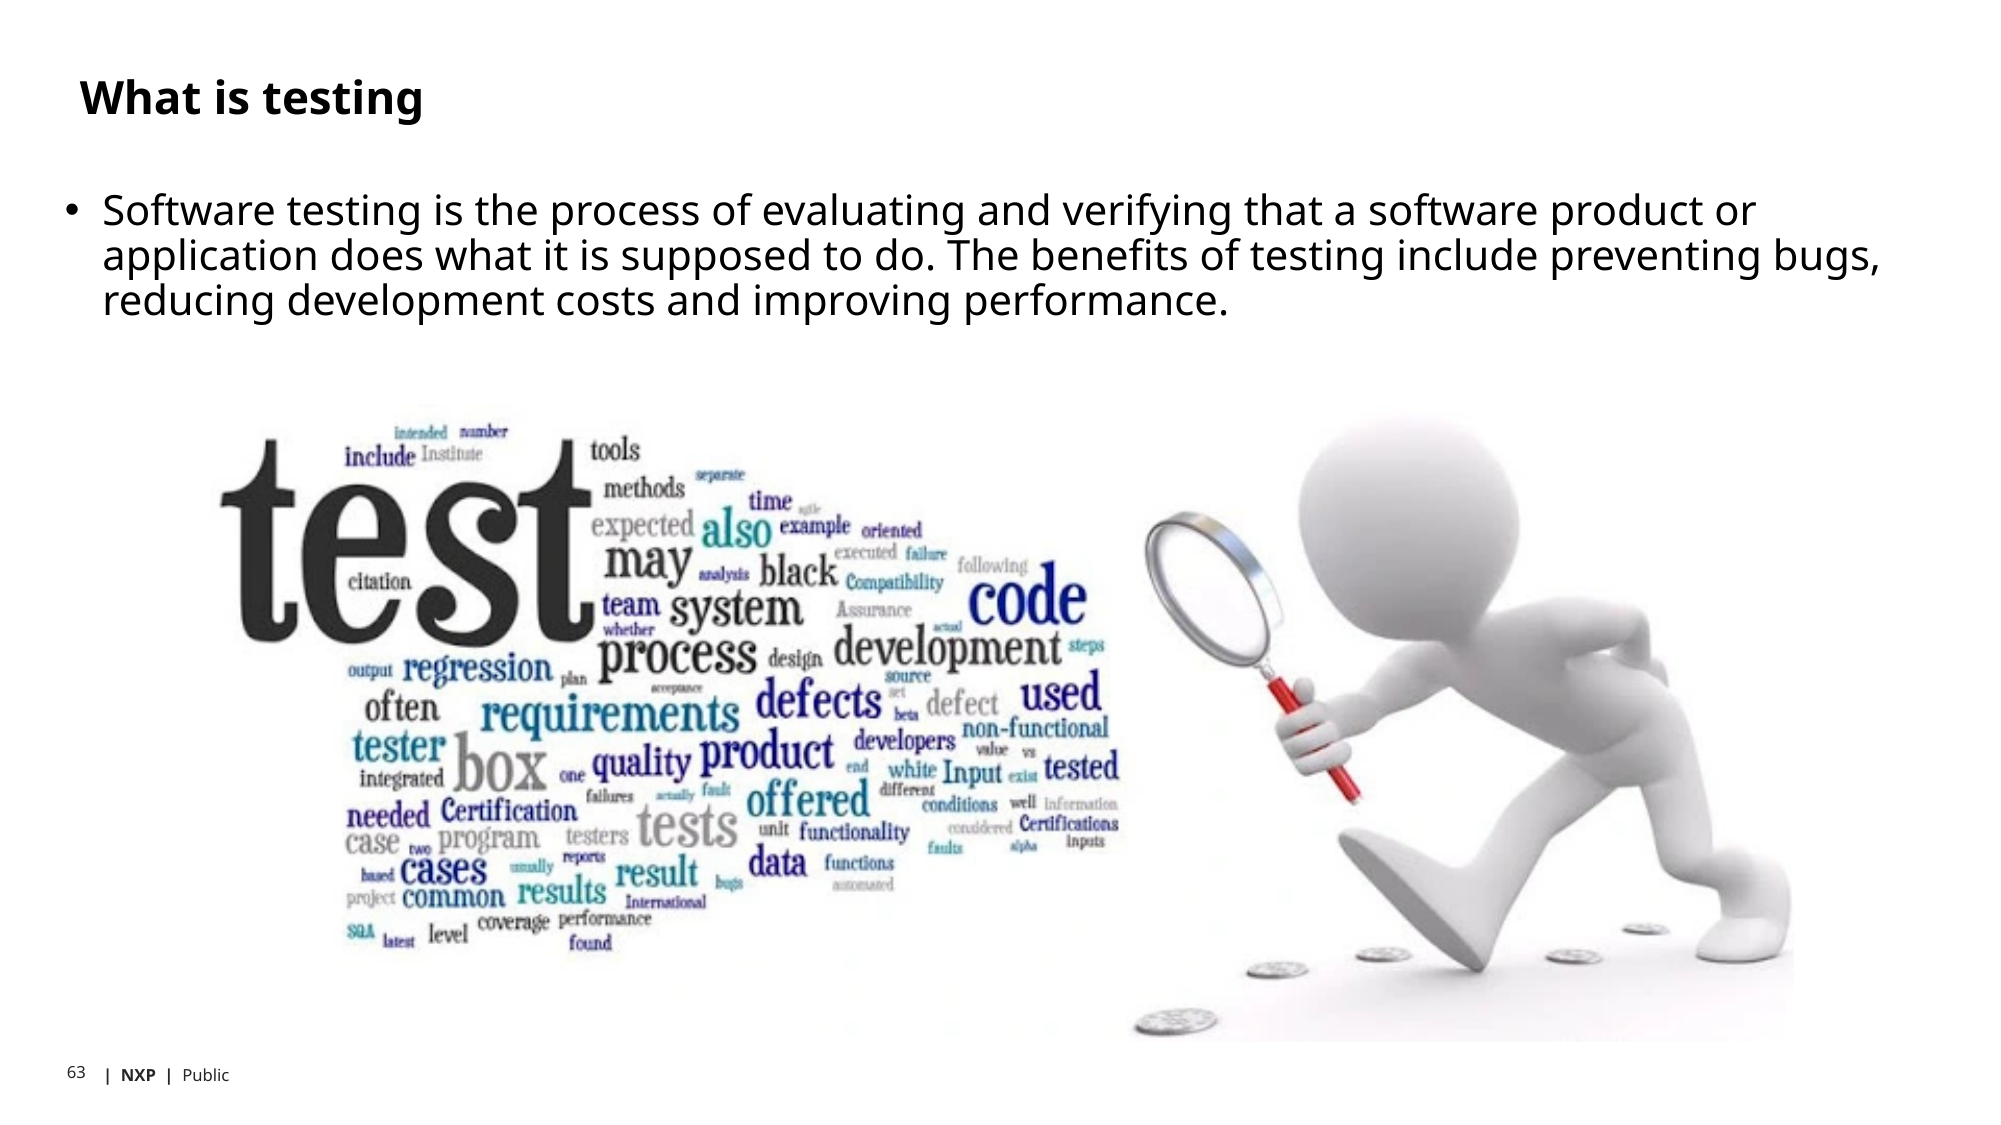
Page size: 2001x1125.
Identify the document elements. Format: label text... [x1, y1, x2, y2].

title What is testing [64, 67, 1940, 176]
list Software testing is the process of evaluating and verifying that a software product or application does what it is supposed to do. The benefits of testing include preventing bugs, reducing development costs and improving performance. [64, 189, 1940, 1044]
picture [210, 404, 1794, 1043]
